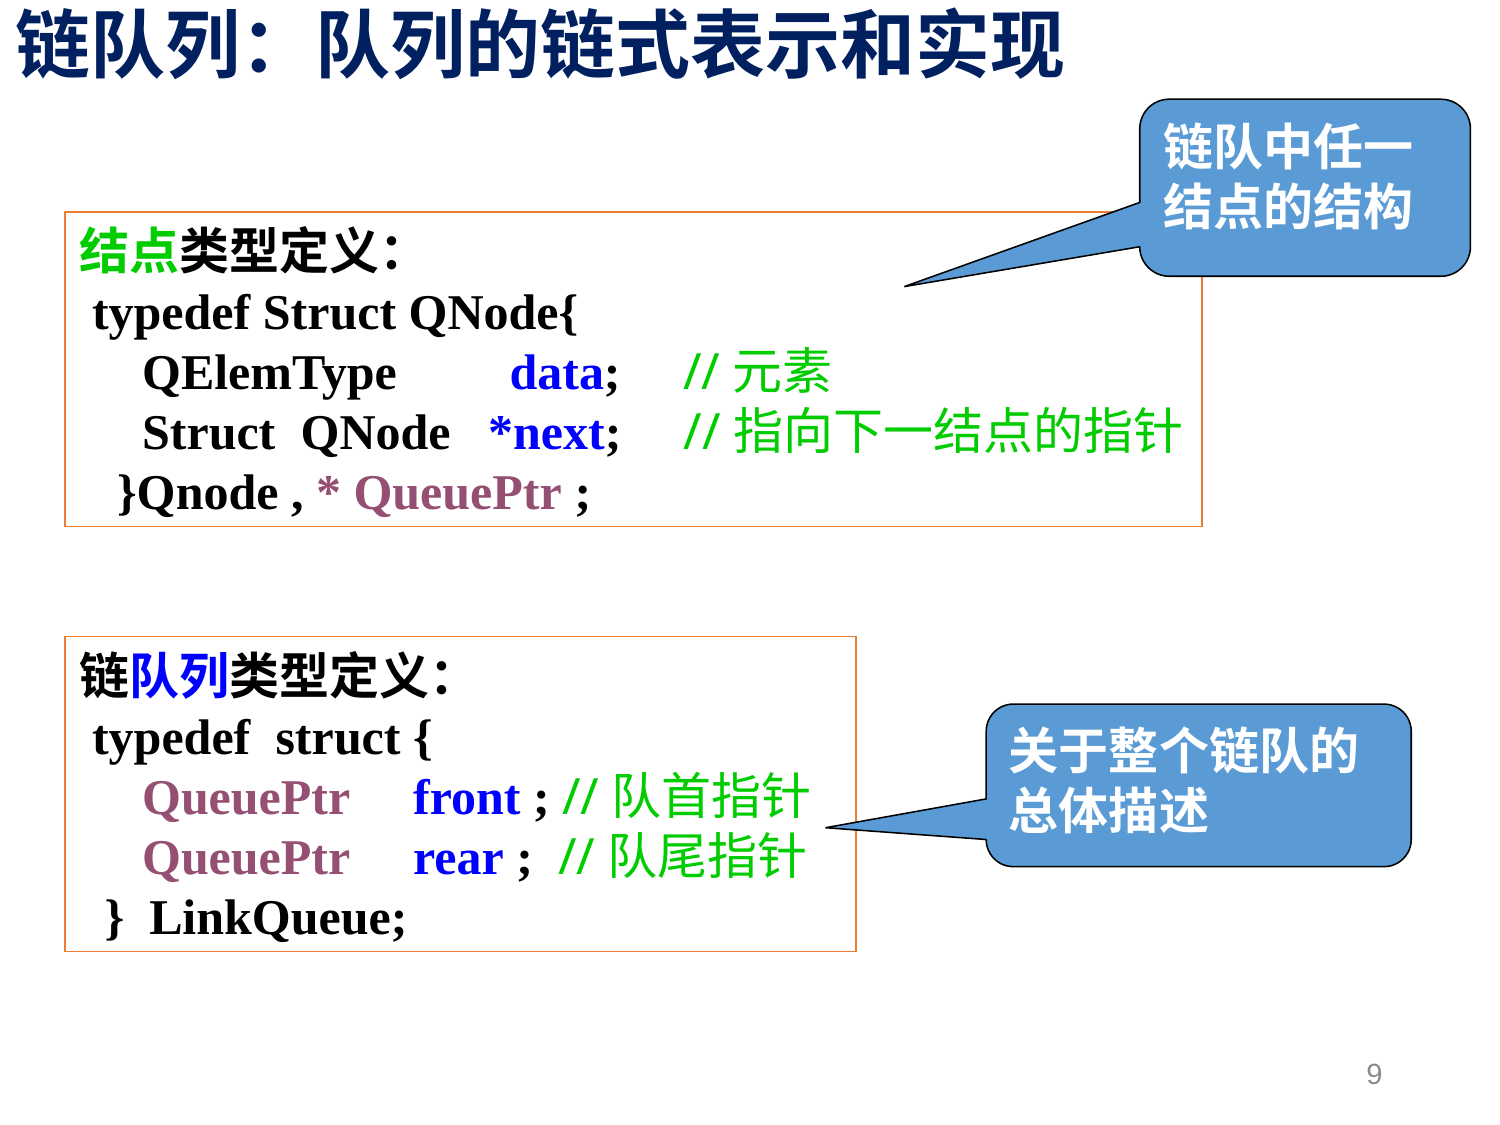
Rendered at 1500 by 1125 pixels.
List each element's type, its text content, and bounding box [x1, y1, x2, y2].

text_box 结点类型定义： typedef Struct QNode{ QElemType data; //元素 Struct QNode *next; //指向下一结点的指针 }Qnode , * QueuePtr ; [64, 211, 1203, 527]
text_box 关于整个链队的总体描述 [825, 704, 1412, 867]
text_box 链队列类型定义： typedef struct { QueuePtr front ; //队首指针 QueuePtr rear ; //队尾指针 } LinkQueue; [64, 636, 857, 952]
title 链队列：队列的链式表示和实现 [0, 0, 1223, 114]
text_box 链队中任一结点的结构 [904, 99, 1471, 287]
slide_number 9 [1060, 1042, 1398, 1103]
